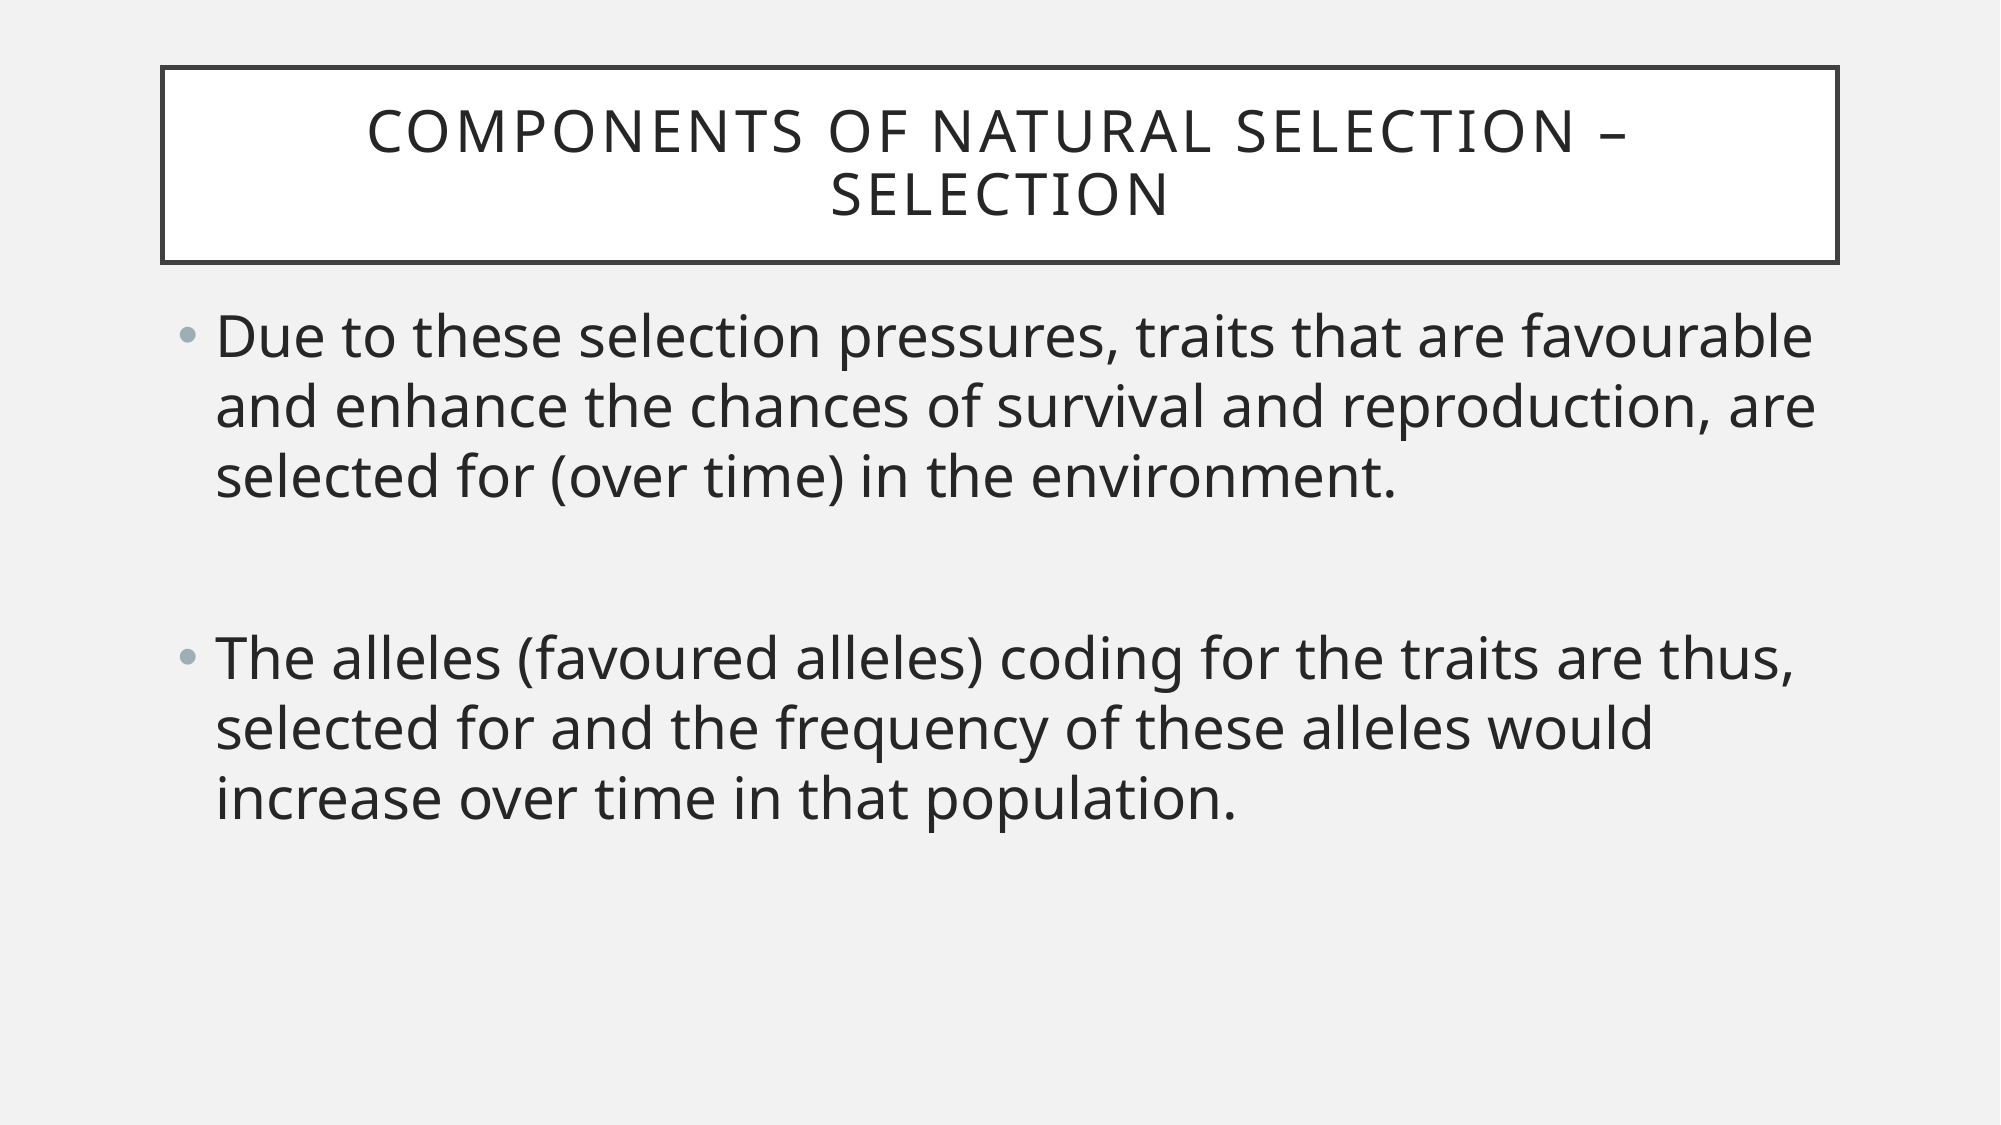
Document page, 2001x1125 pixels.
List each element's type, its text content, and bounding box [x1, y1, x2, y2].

title Components of natural selection – Selection [160, 65, 1840, 265]
list Due to these selection pressures, traits that are favourable and enhance the chances of survival and reproduction, are selected for (over time) in the environment. The alleles (favoured alleles) coding for the traits are thus, selected for and the frequency of these alleles would increase over time in that population. [162, 291, 1878, 1055]
